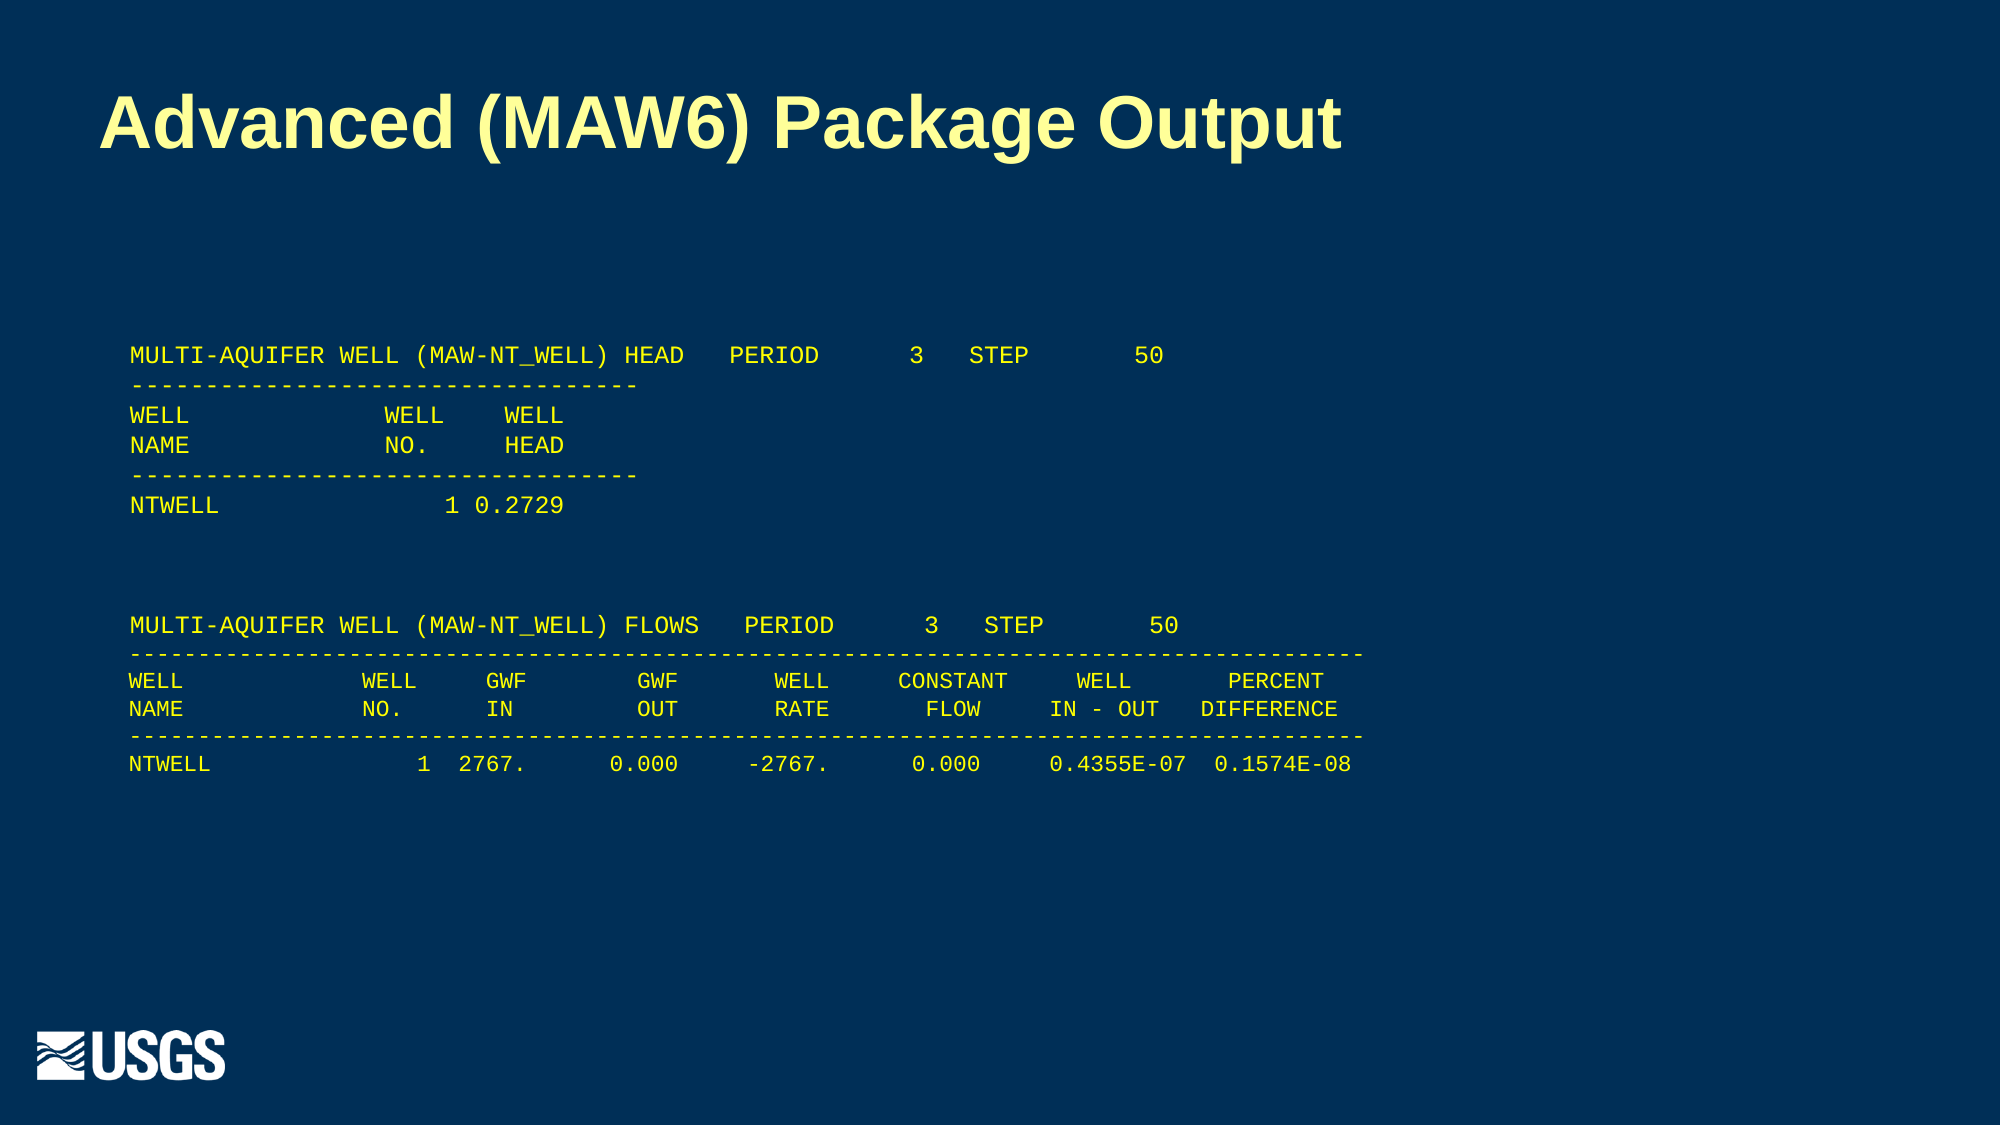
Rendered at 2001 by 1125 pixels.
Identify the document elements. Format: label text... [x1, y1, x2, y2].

text_box MULTI-AQUIFER WELL (MAW-NT_WELL) HEAD PERIOD 3 STEP 50 ---------------------------------- WELL WELL WELL NAME NO. HEAD ---------------------------------- NTWELL 1 0.2729 MULTI-AQUIFER WELL (MAW-NT_WELL) FLOWS PERIOD 3 STEP 50 ------------------------------------------------------------------------------------------ WELL WELL GWF GWF WELL CONSTANT WELL PERCENT NAME NO. IN OUT RATE FLOW IN - OUT DIFFERENCE ------------------------------------------------------------------------------------------ NTWELL 1 2767. 0.000 -2767. 0.000 0.4355E-07 0.1574E-08 [99, 331, 1475, 783]
title Advanced (MAW6) Package Output [83, 24, 1900, 213]
